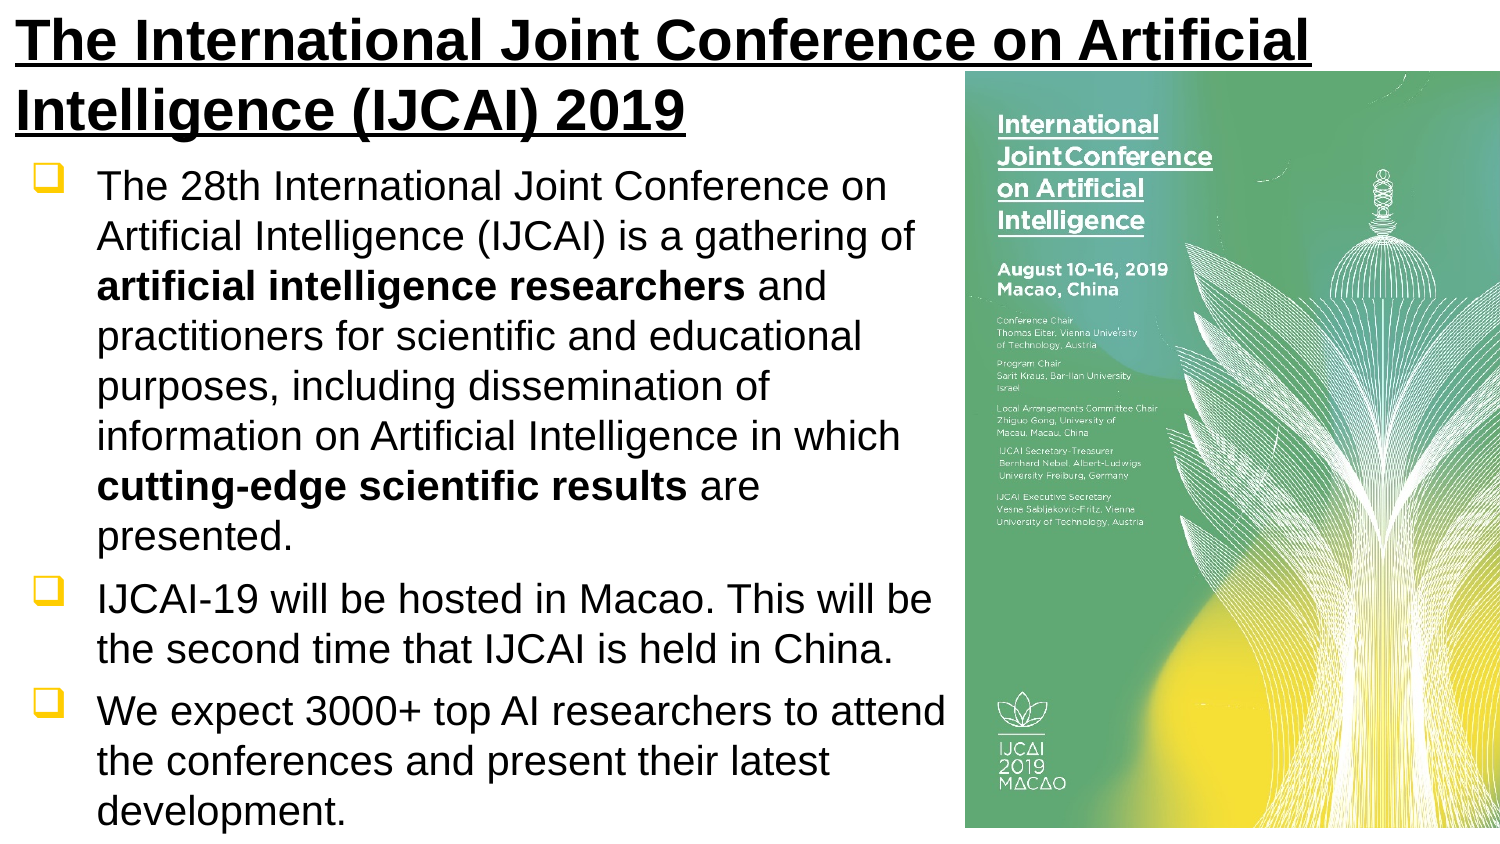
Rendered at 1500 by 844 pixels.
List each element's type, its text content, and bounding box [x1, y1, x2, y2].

title The International Joint Conference on Artificial Intelligence (IJCAI) 2019 [0, 0, 1485, 144]
text_box The 28th International Joint Conference on Artificial Intelligence (IJCAI) is a gathering of artificial intelligence researchers and practitioners for scientific and educational purposes, including dissemination of information on Artificial Intelligence in which cutting-edge scientific results are presented. IJCAI-19 will be hosted in Macao. This will be the second time that IJCAI is held in China. We expect 3000+ top AI researchers to attend the conferences and present their latest development. [15, 143, 960, 817]
picture [965, 71, 1500, 828]
